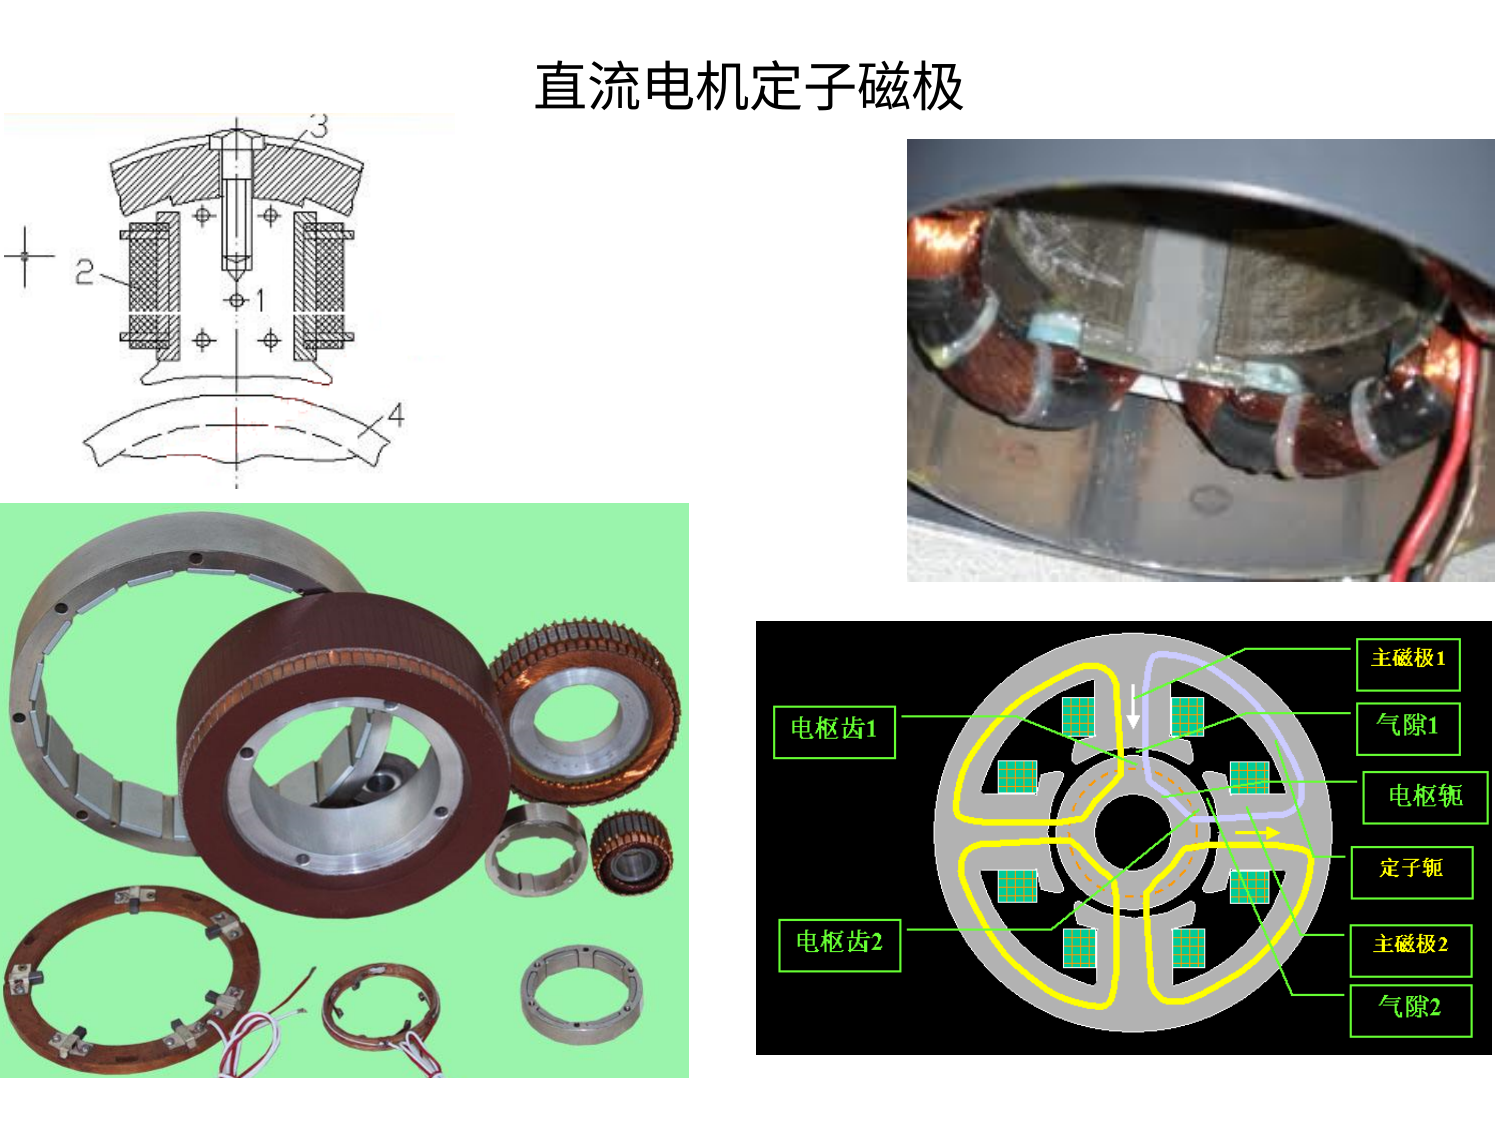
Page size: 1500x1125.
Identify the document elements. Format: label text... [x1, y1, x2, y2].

title 直流电机定子磁极 [75, 45, 1425, 125]
picture [4, 113, 455, 489]
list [756, 621, 1492, 1055]
picture [0, 503, 690, 1078]
picture [907, 139, 1496, 582]
